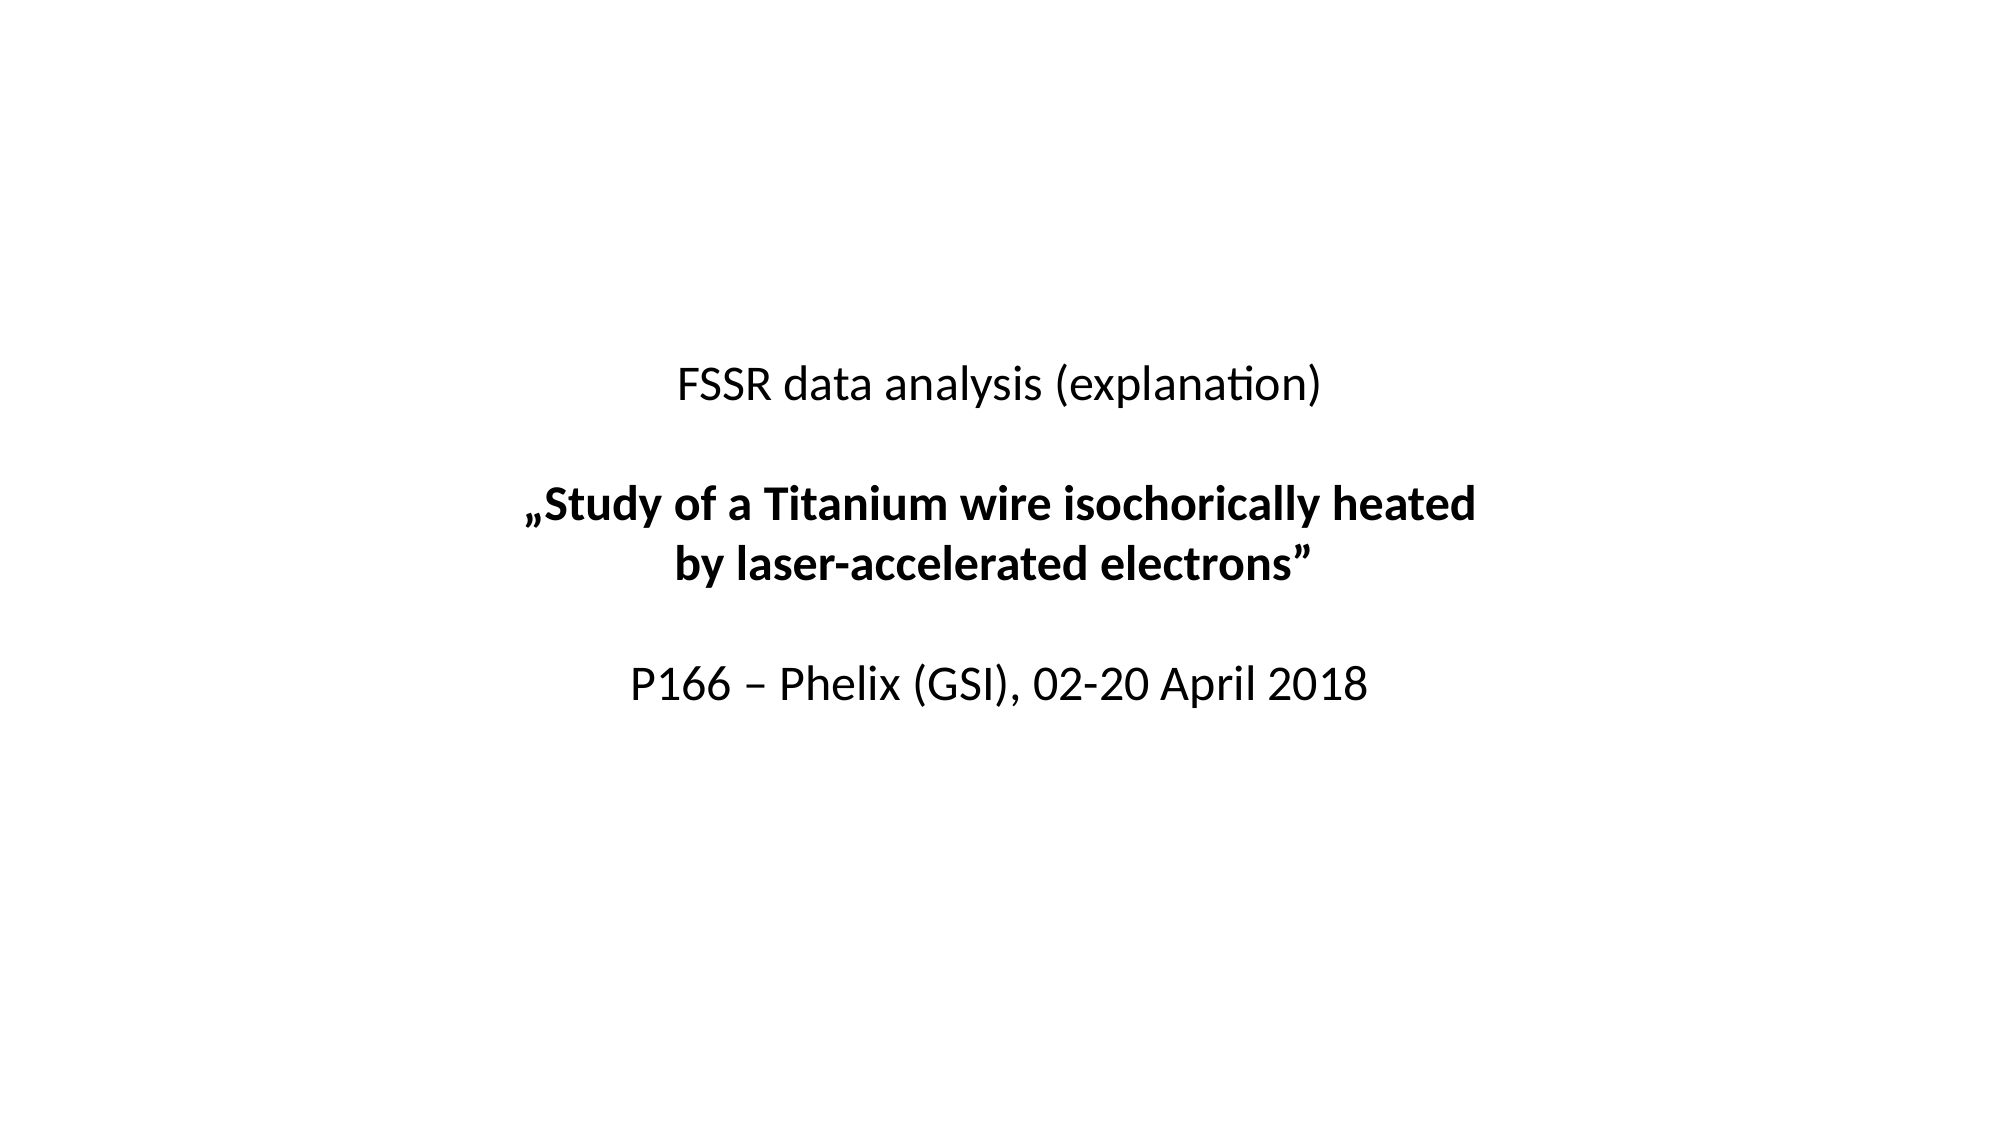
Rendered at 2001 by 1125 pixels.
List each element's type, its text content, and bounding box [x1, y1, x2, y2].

text_box FSSR data analysis (explanation) „Study of a Titanium wire isochorically heated by laser-accelerated electrons” P166 – Phelix (GSI), 02-20 April 2018 [458, 342, 1541, 718]
